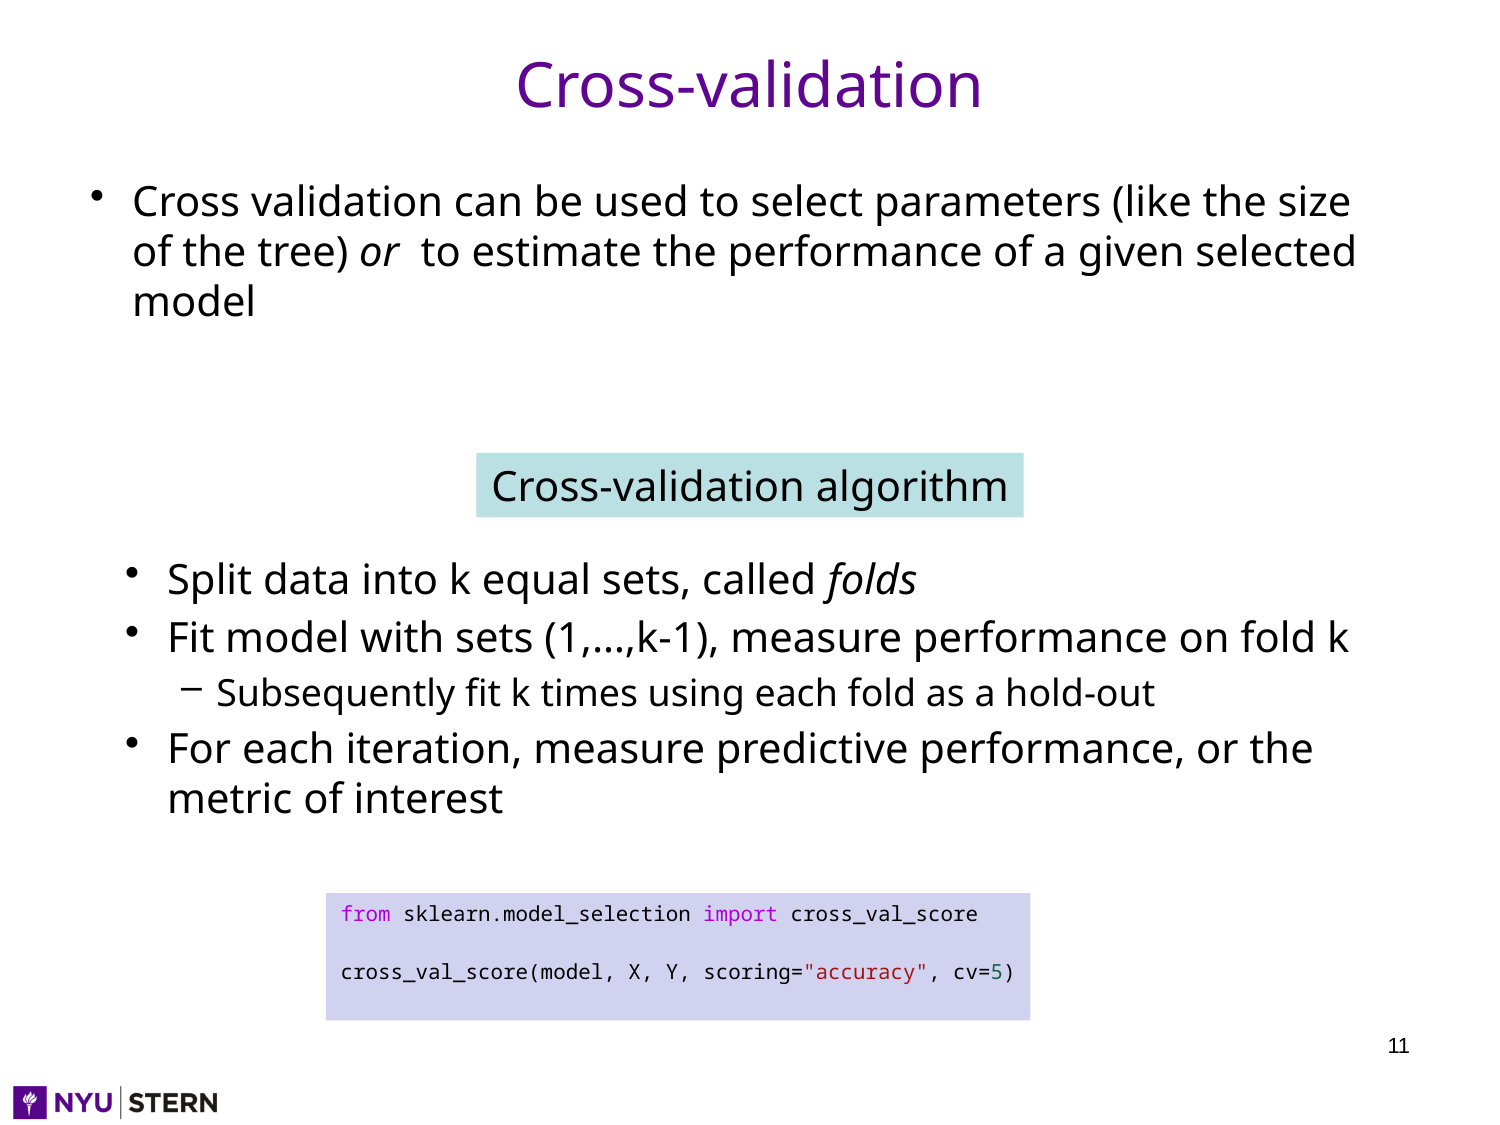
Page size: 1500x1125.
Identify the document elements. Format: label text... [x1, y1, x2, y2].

title Cross-validation [75, 22, 1425, 142]
list Cross validation can be used to select parameters (like the size of the tree) or to estimate the performance of a given selected model [75, 167, 1378, 792]
text_box Cross-validation algorithm [476, 452, 1024, 518]
picture [0, 1038, 230, 1125]
slide_number 11 [1074, 1024, 1426, 1103]
text_box Split data into k equal sets, called folds Fit model with sets (1,…,k-1), measure performance on fold k Subsequently fit k times using each fold as a hold-out For each iteration, measure predictive performance, or the metric of interest [110, 487, 1378, 912]
text_box from sklearn.model_selection import cross_val_score cross_val_score(model, X, Y, scoring="accuracy", cv=5) [325, 893, 1031, 1021]
